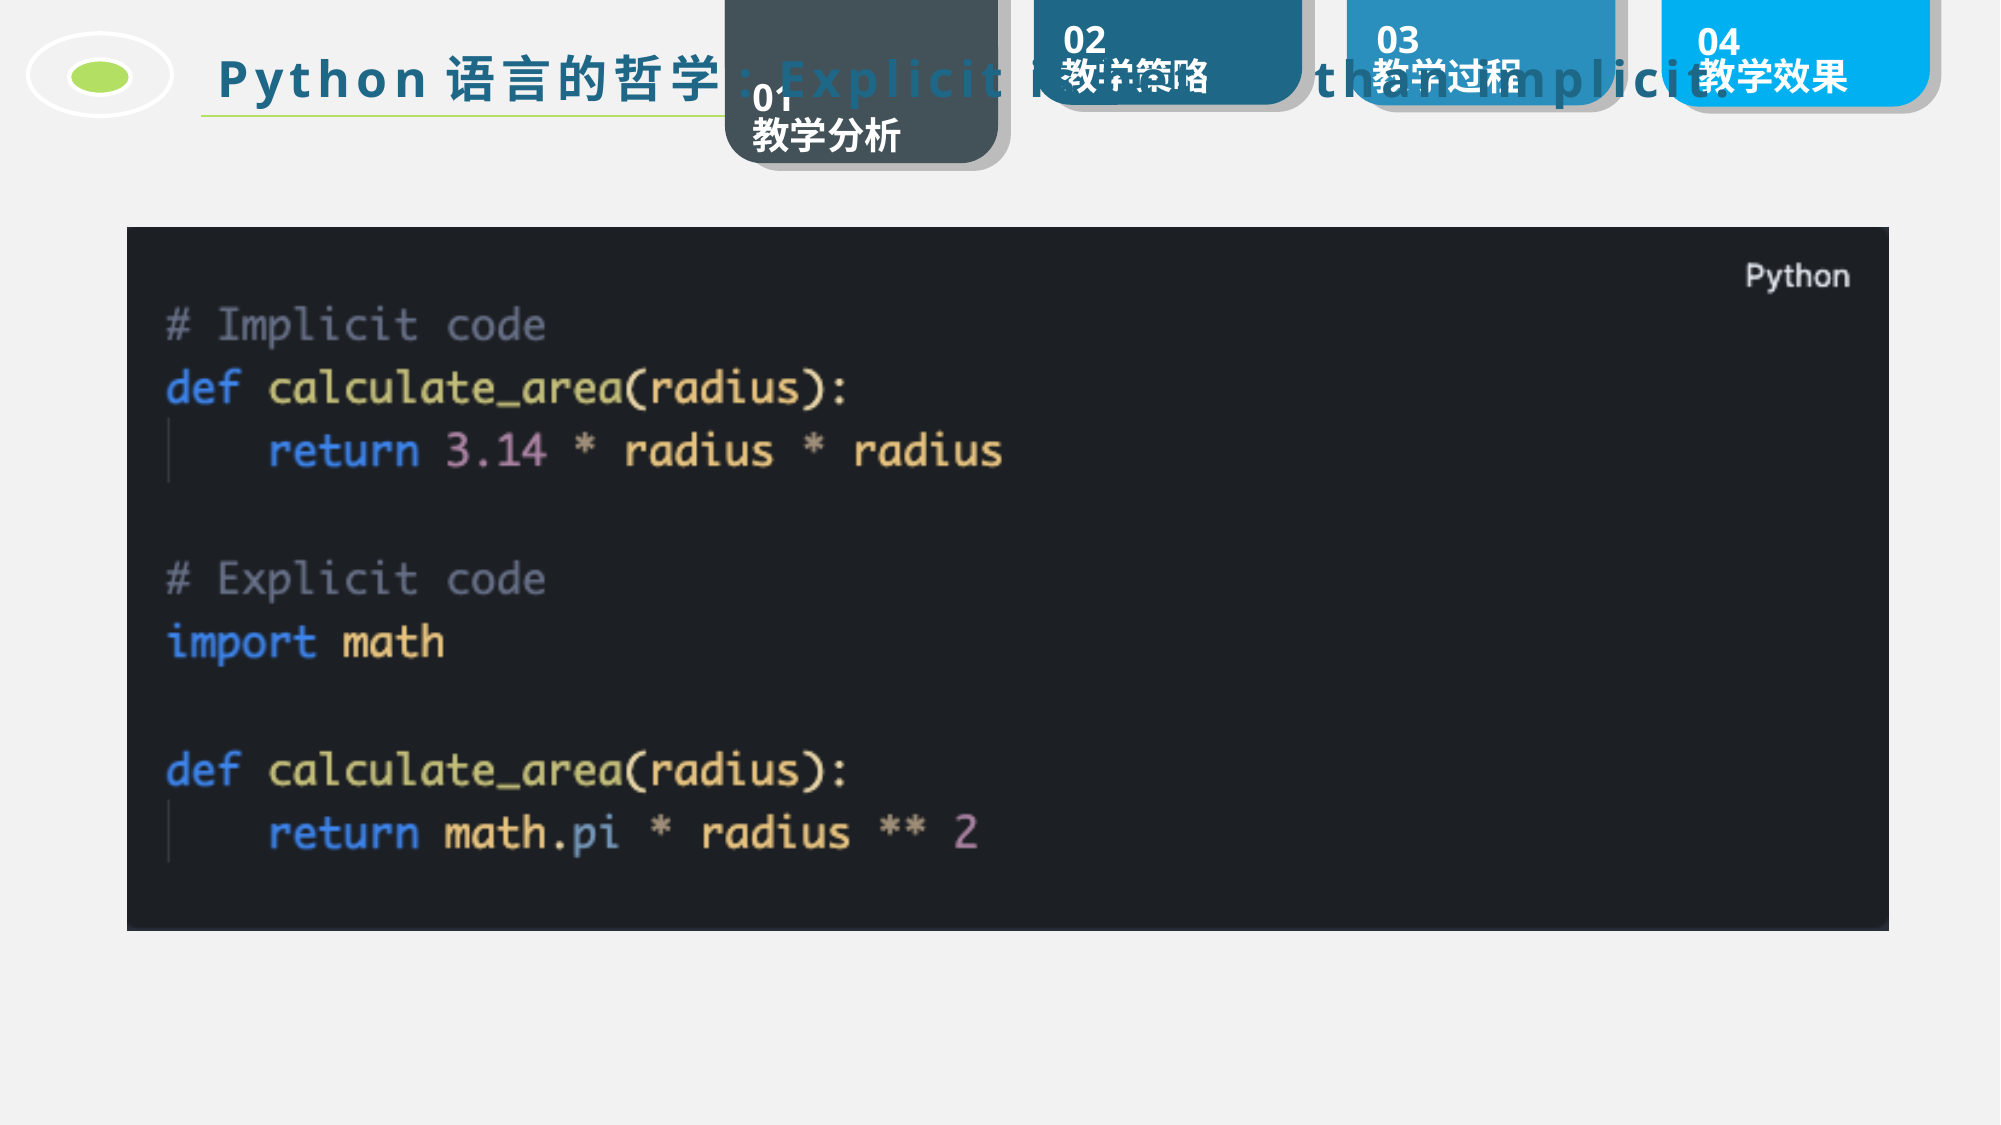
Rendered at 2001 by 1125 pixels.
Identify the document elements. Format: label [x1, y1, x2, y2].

text_box [27, 33, 1889, 177]
picture [127, 227, 1889, 931]
